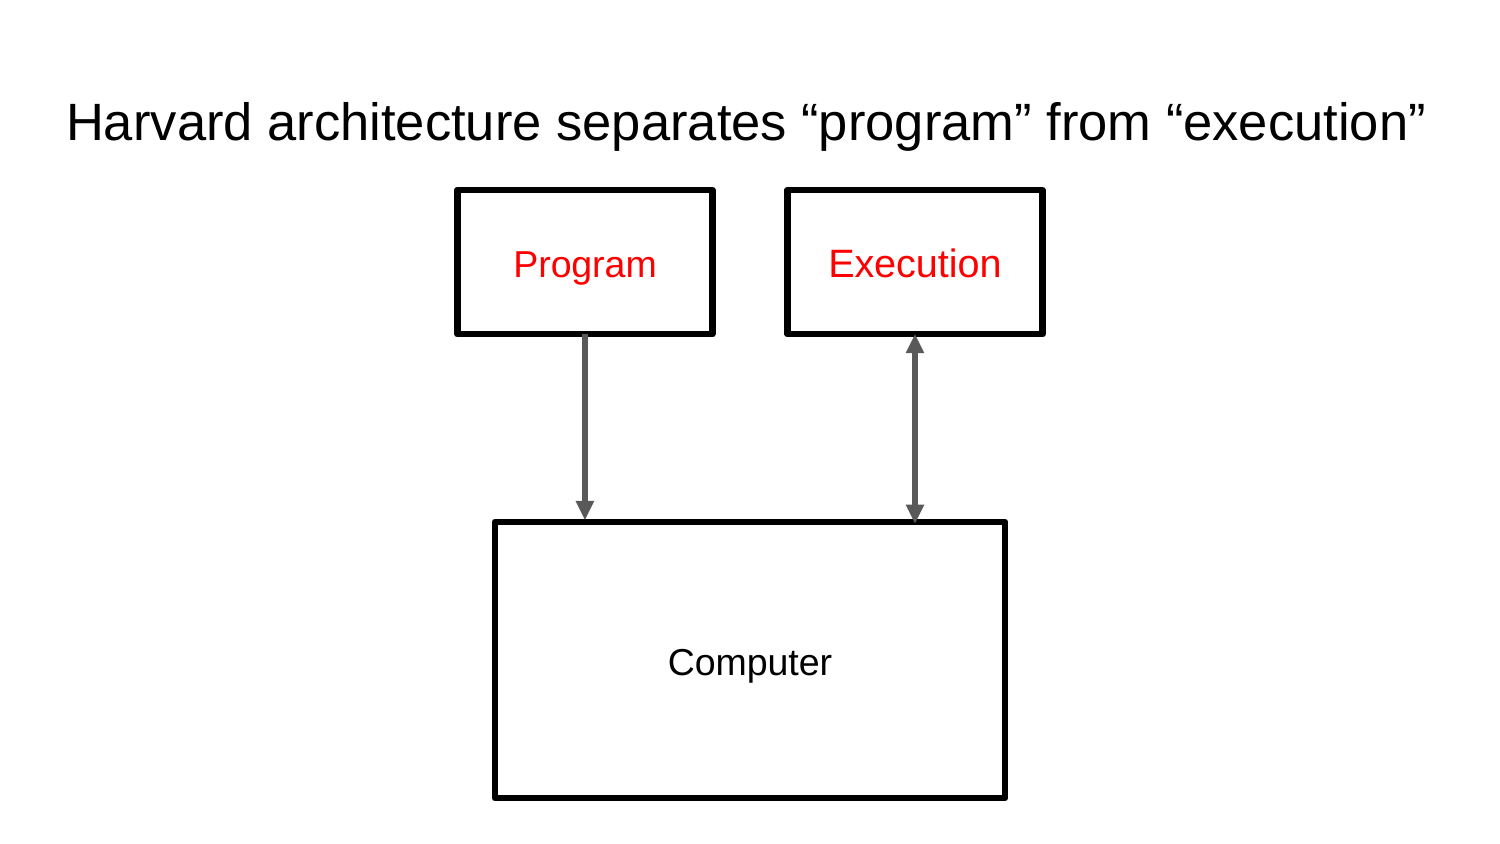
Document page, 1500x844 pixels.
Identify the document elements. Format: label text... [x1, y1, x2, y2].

text_box Execution [787, 189, 1043, 335]
text_box Program [457, 189, 713, 335]
text_box Computer [494, 521, 1005, 799]
title Harvard architecture separates “program” from “execution” [51, 72, 1449, 167]
